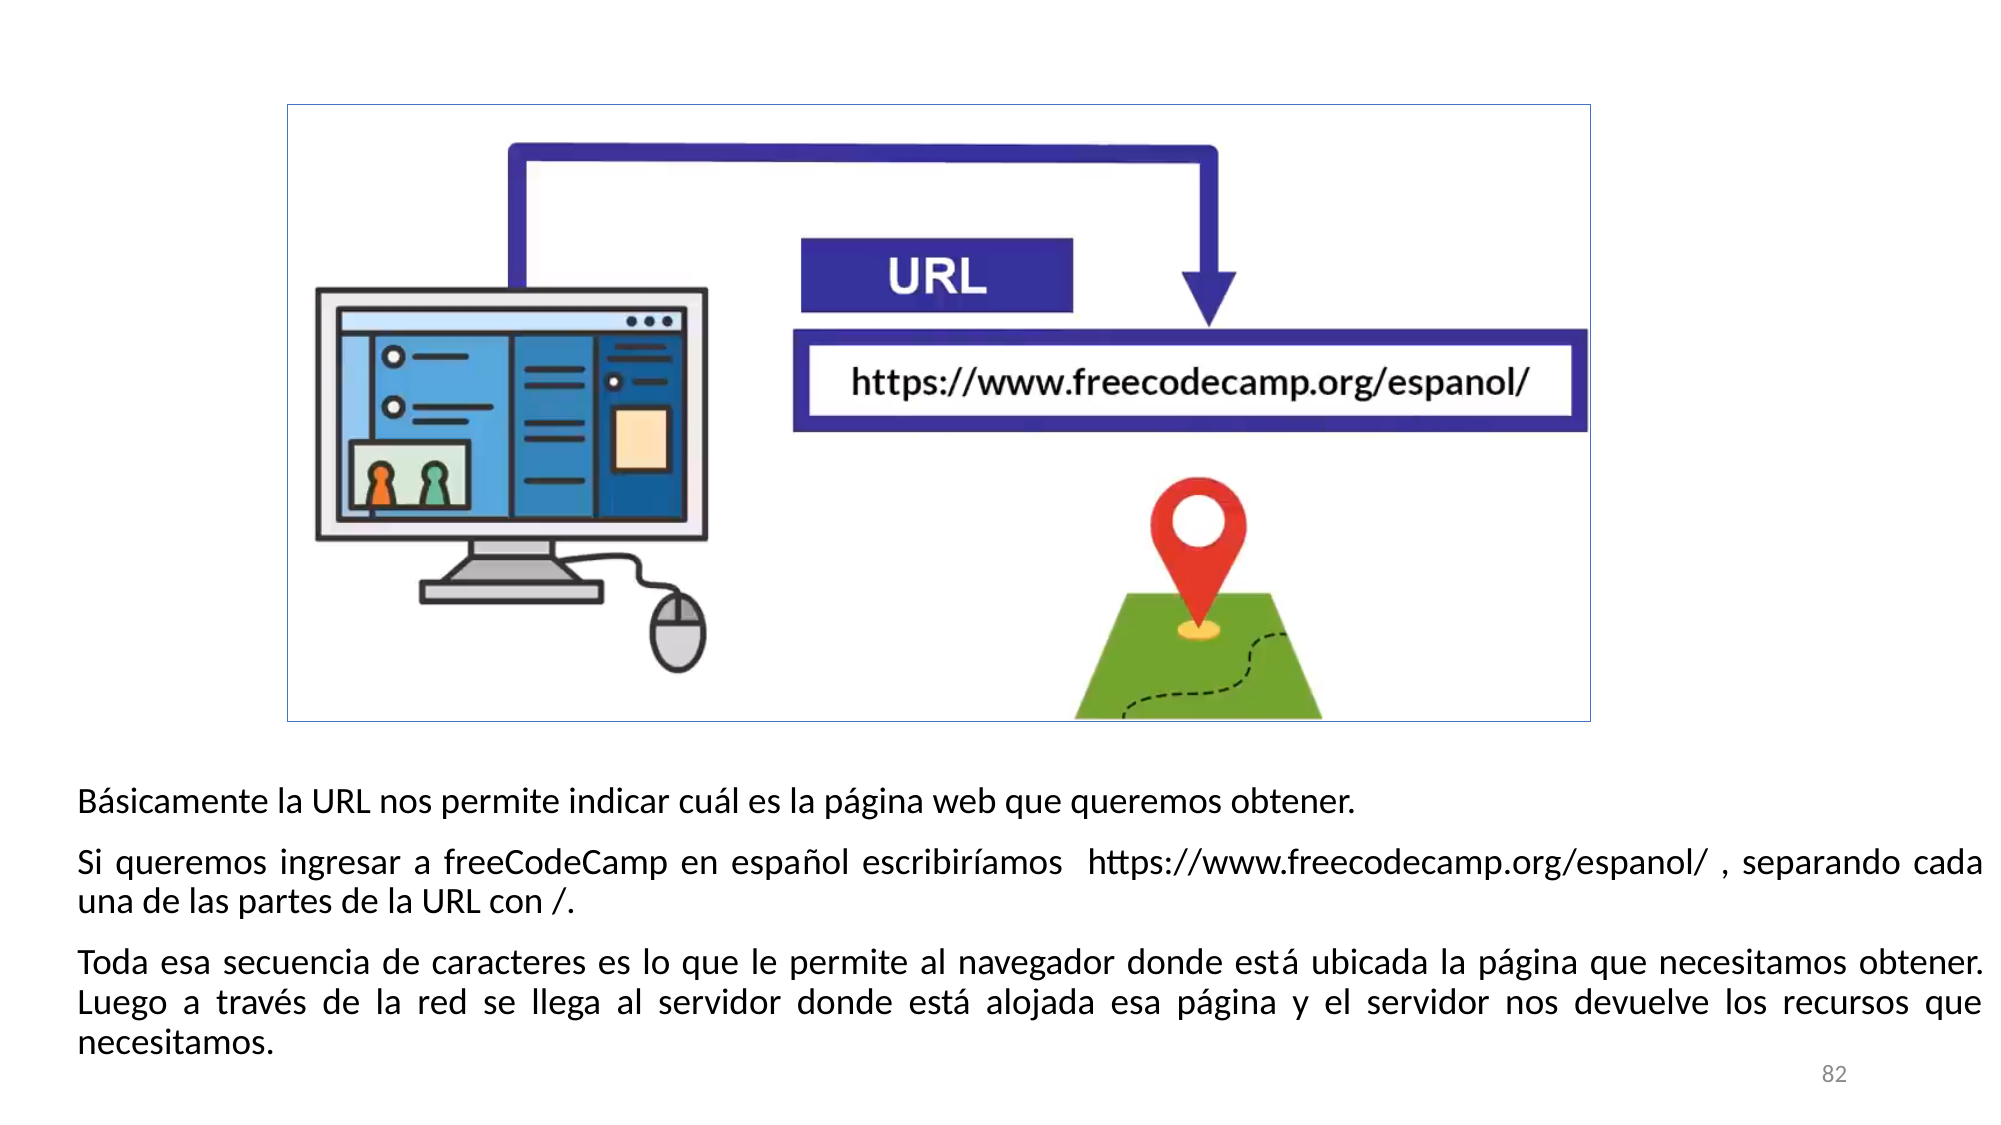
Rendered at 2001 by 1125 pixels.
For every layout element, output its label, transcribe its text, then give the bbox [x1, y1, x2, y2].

list Básicamente la URL nos permite indicar cuál es la página web que queremos obtener. Si queremos ingresar a freeCodeCamp en español escribiríamos https://www.freecodecamp.org/espanol/ , separando cada una de las partes de la URL con /. Toda esa secuencia de caracteres es lo que le permite al navegador donde está ubicada la página que necesitamos obtener. Luego a través de la red se llega al servidor donde está alojada esa página y el servidor nos devuelve los recursos que necesitamos. [62, 774, 2000, 1073]
slide_number 82 [1412, 1073, 1863, 1103]
picture [287, 104, 1591, 722]
